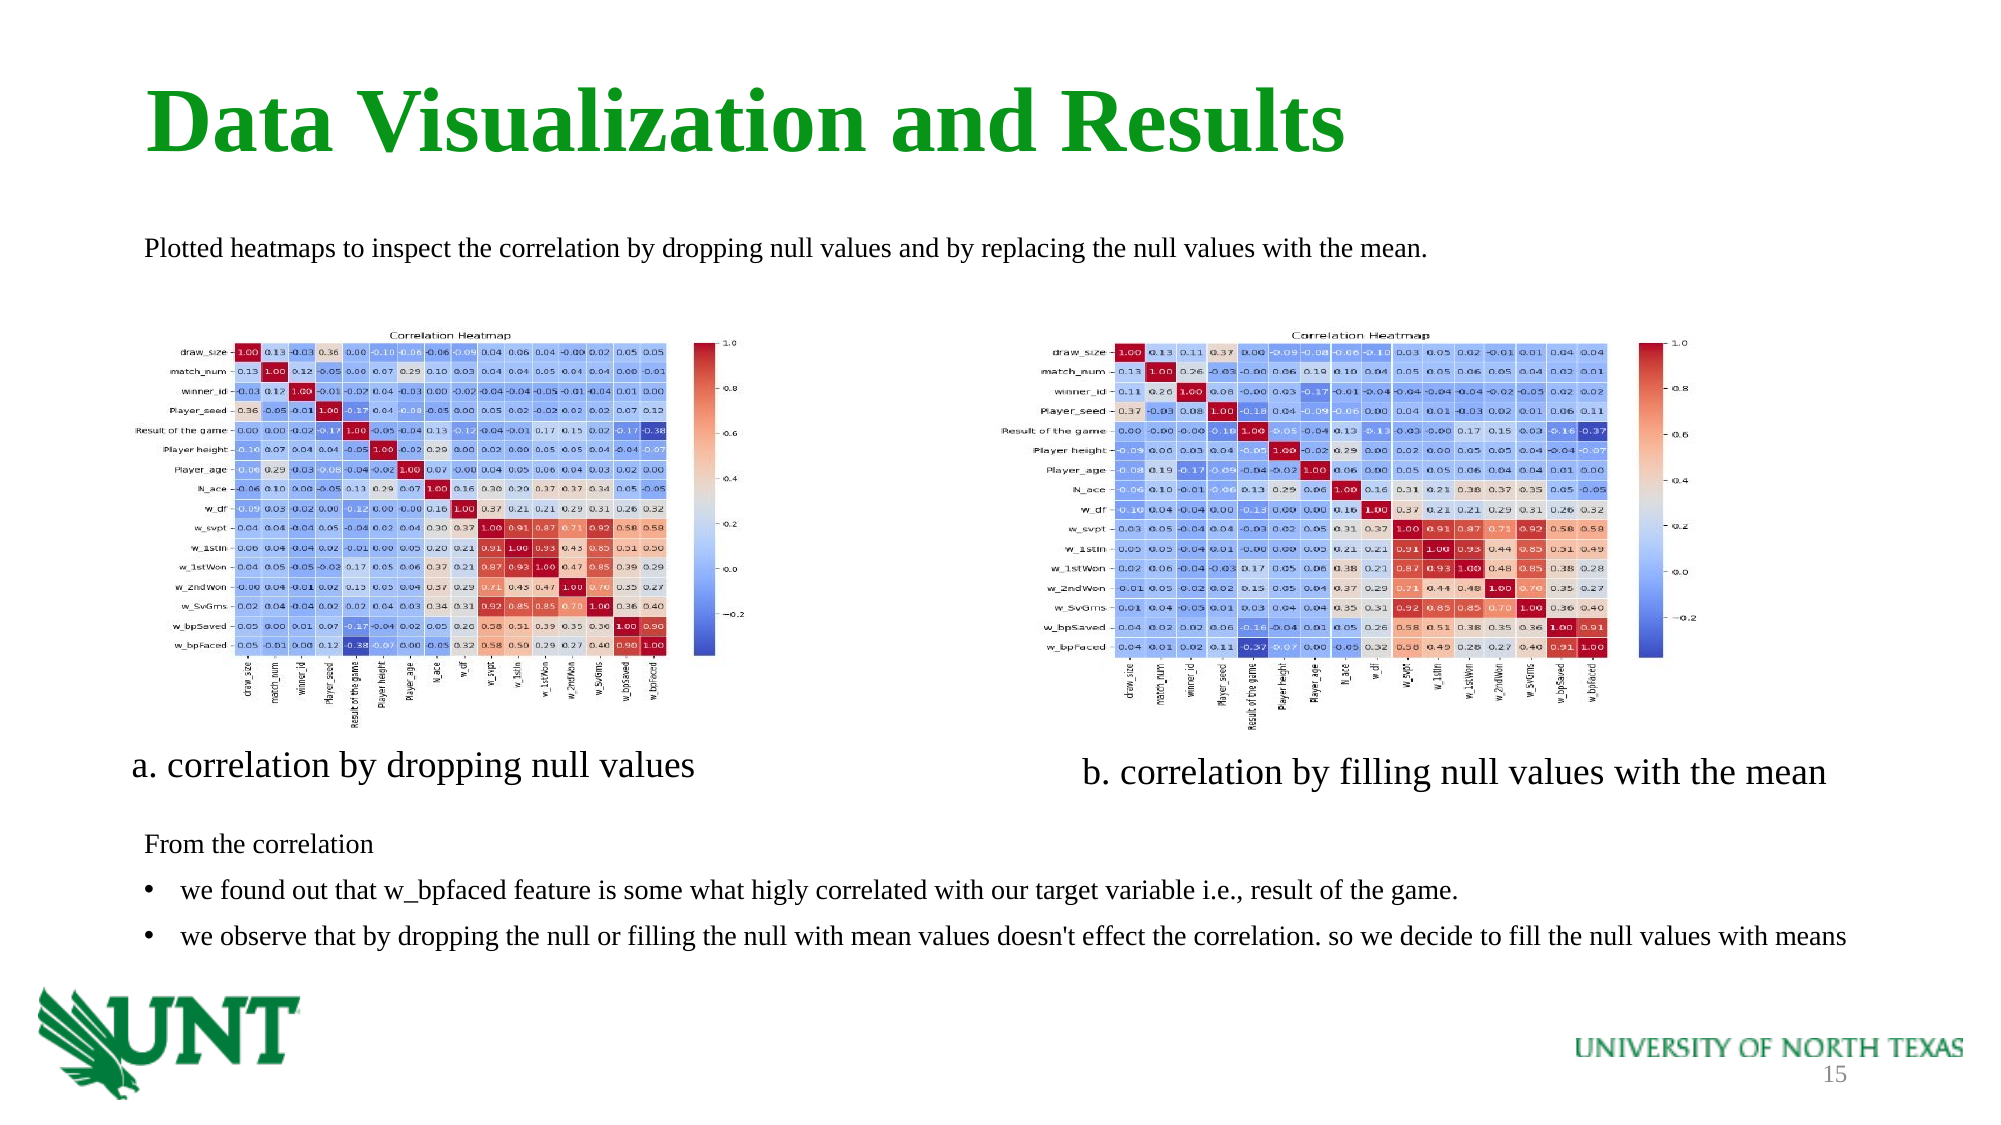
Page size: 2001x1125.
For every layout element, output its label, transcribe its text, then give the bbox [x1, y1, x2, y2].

picture [1575, 1038, 1963, 1057]
slide_number 15 [1412, 1042, 1863, 1103]
title Data Visualization and Results [131, 59, 1884, 184]
picture [37, 986, 301, 1100]
list Plotted heatmaps to inspect the correlation by dropping null values and by replacing the null values with the mean. From the correlation we found out that w_bpfaced feature is some what higly correlated with our target variable i.e., result of the game. we observe that by dropping the null or filling the null with mean values doesn't effect the correlation. so we decide to fill the null values with means [129, 225, 1883, 992]
picture [129, 327, 753, 732]
text_box a. correlation by dropping null values [116, 732, 885, 793]
picture [994, 327, 1706, 734]
text_box b. correlation by filling null values with the mean [1067, 739, 1966, 800]
